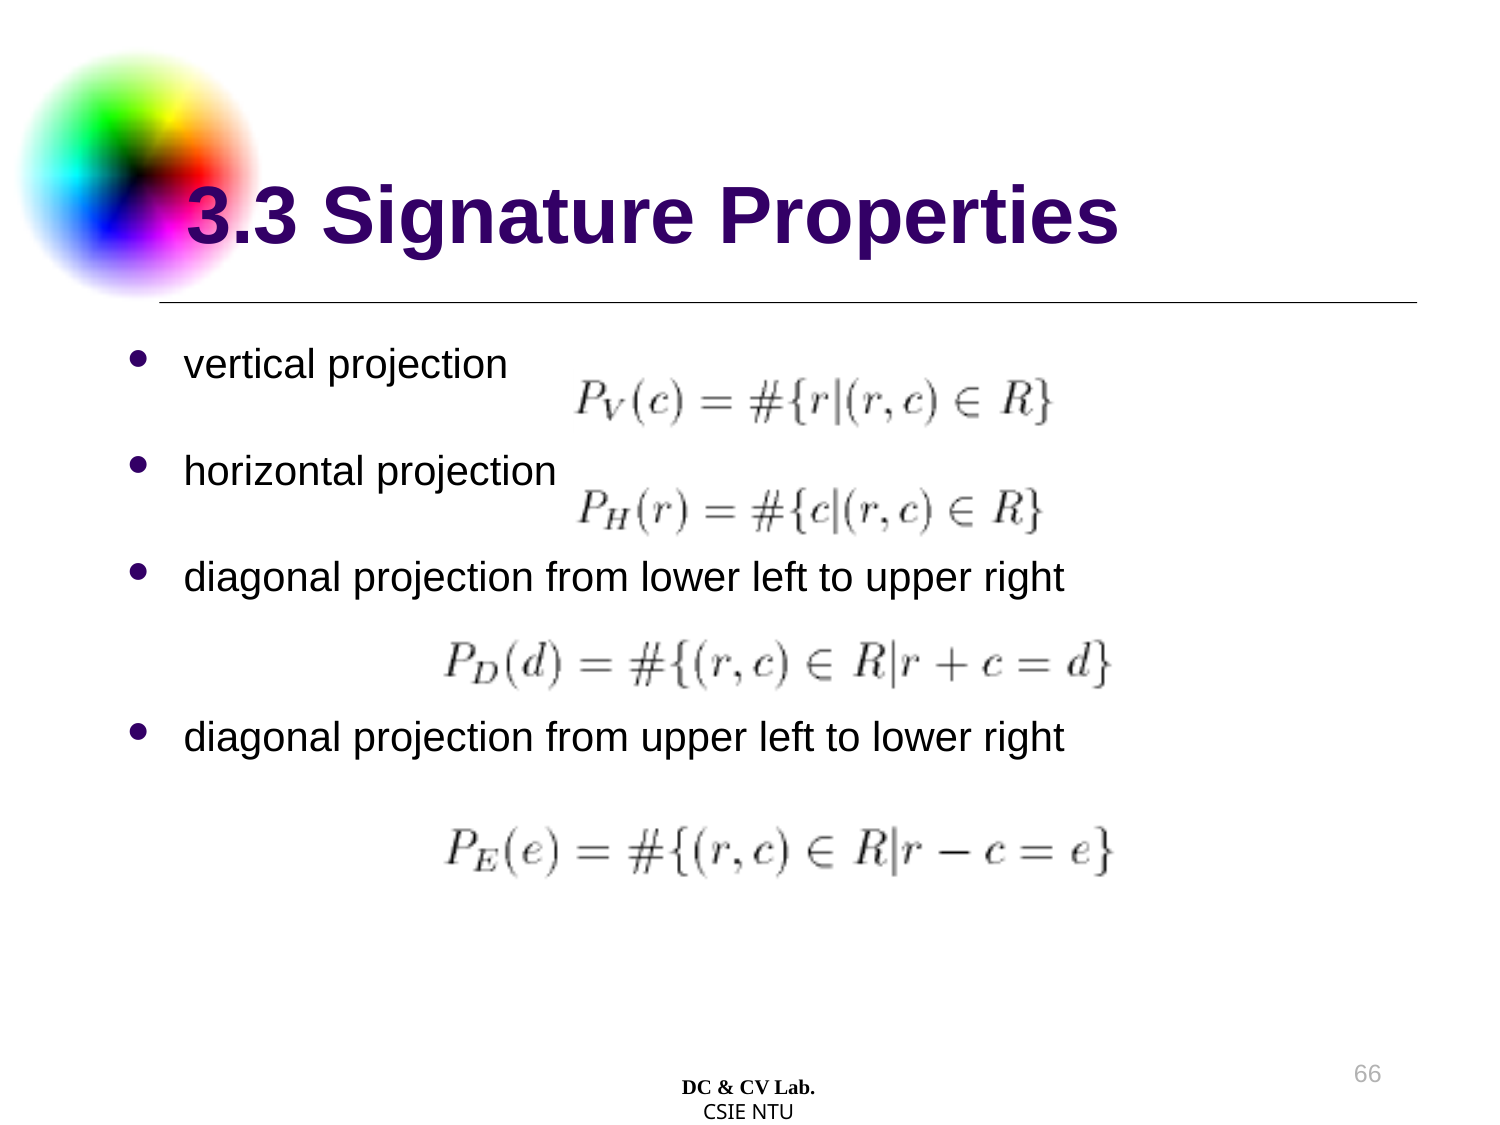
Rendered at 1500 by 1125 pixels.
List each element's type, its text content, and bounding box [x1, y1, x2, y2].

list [572, 369, 1057, 433]
picture [442, 822, 1117, 882]
picture [0, 42, 272, 318]
slide_number 66 [1059, 1042, 1397, 1103]
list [572, 479, 1046, 544]
footer DC & CV Lab. CSIE NTU [511, 1066, 987, 1125]
picture [442, 633, 1117, 694]
title 3.3 Signature Properties [171, 54, 1500, 268]
list vertical projection horizontal projection diagonal projection from lower left to upper right diagonal projection from upper left to lower right [112, 334, 1400, 1059]
